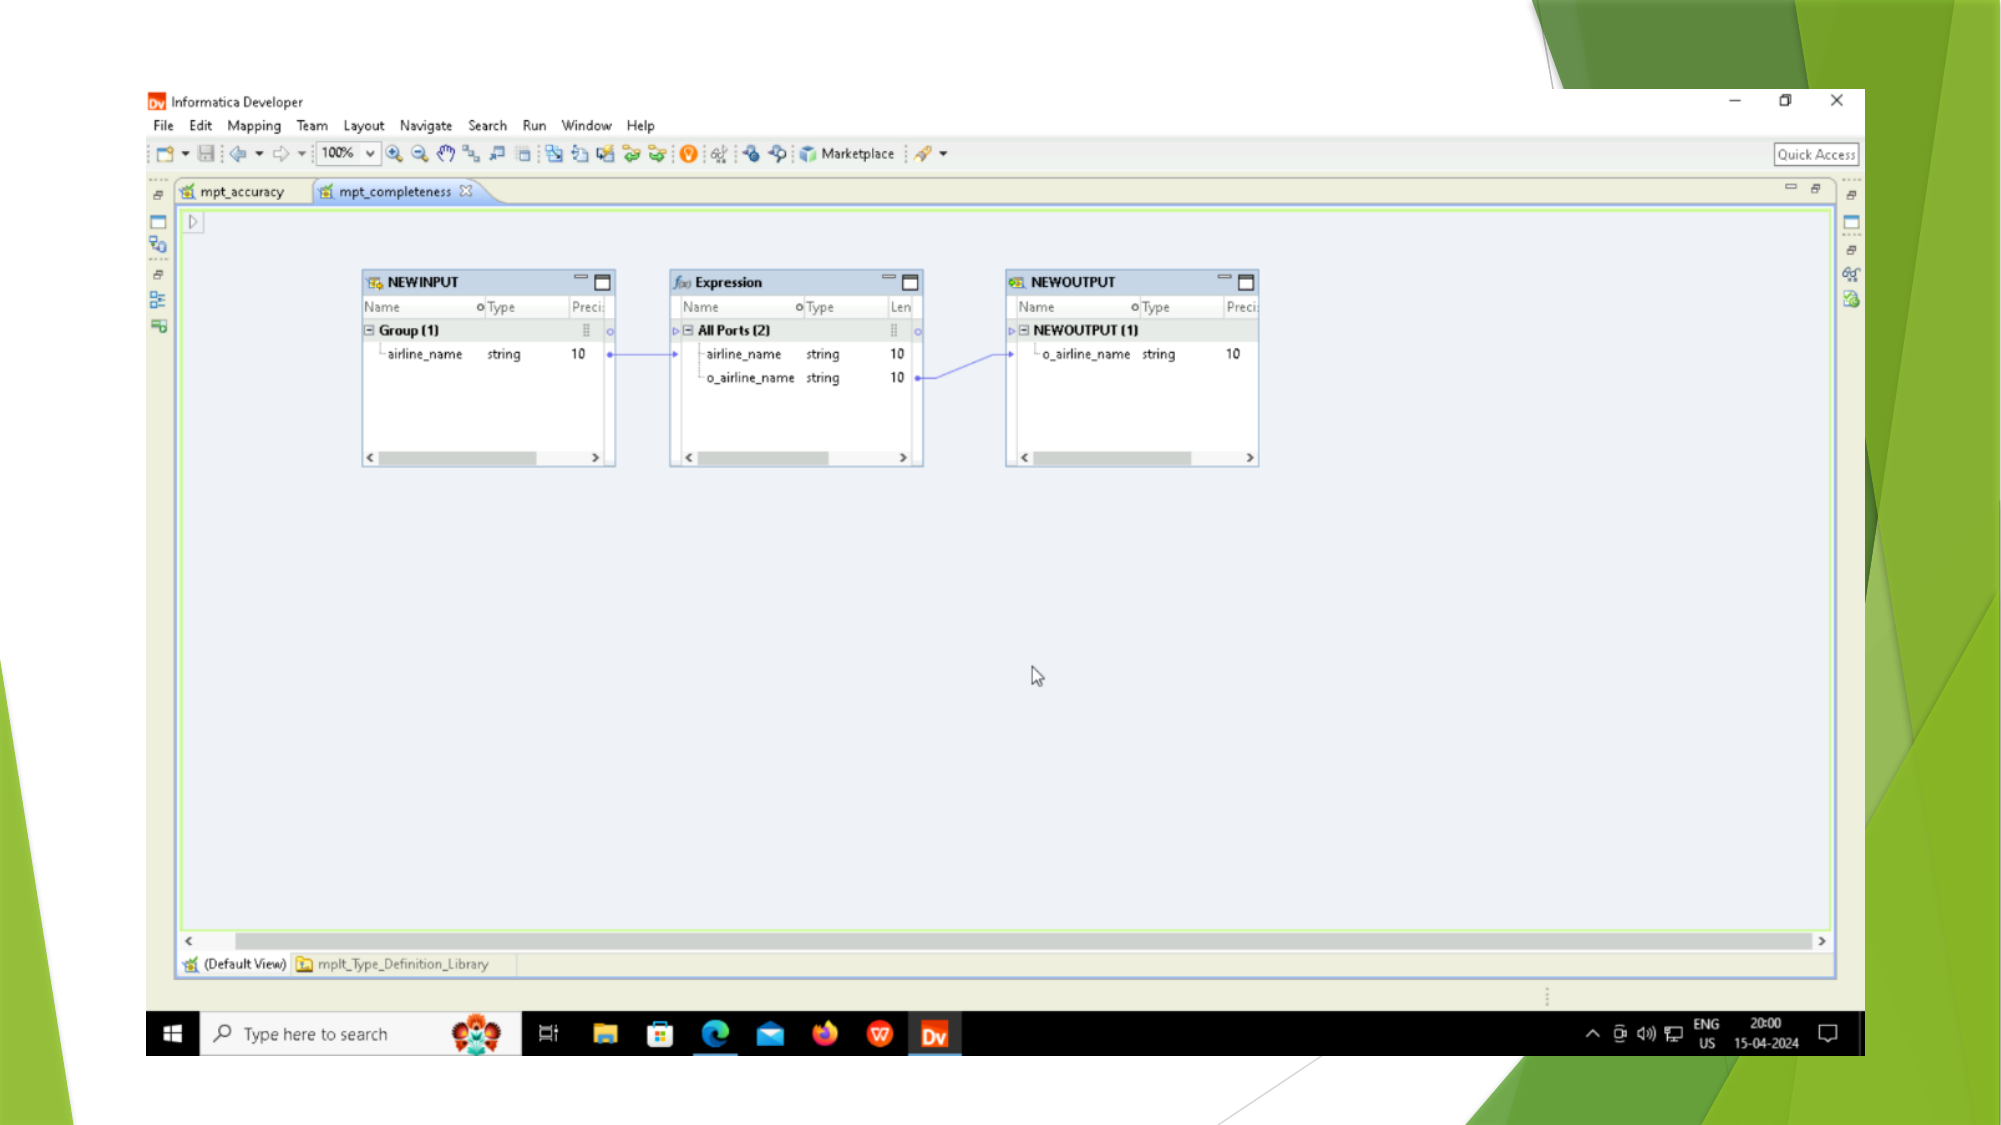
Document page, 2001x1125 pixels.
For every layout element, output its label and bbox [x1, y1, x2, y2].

list [145, 88, 1865, 1056]
